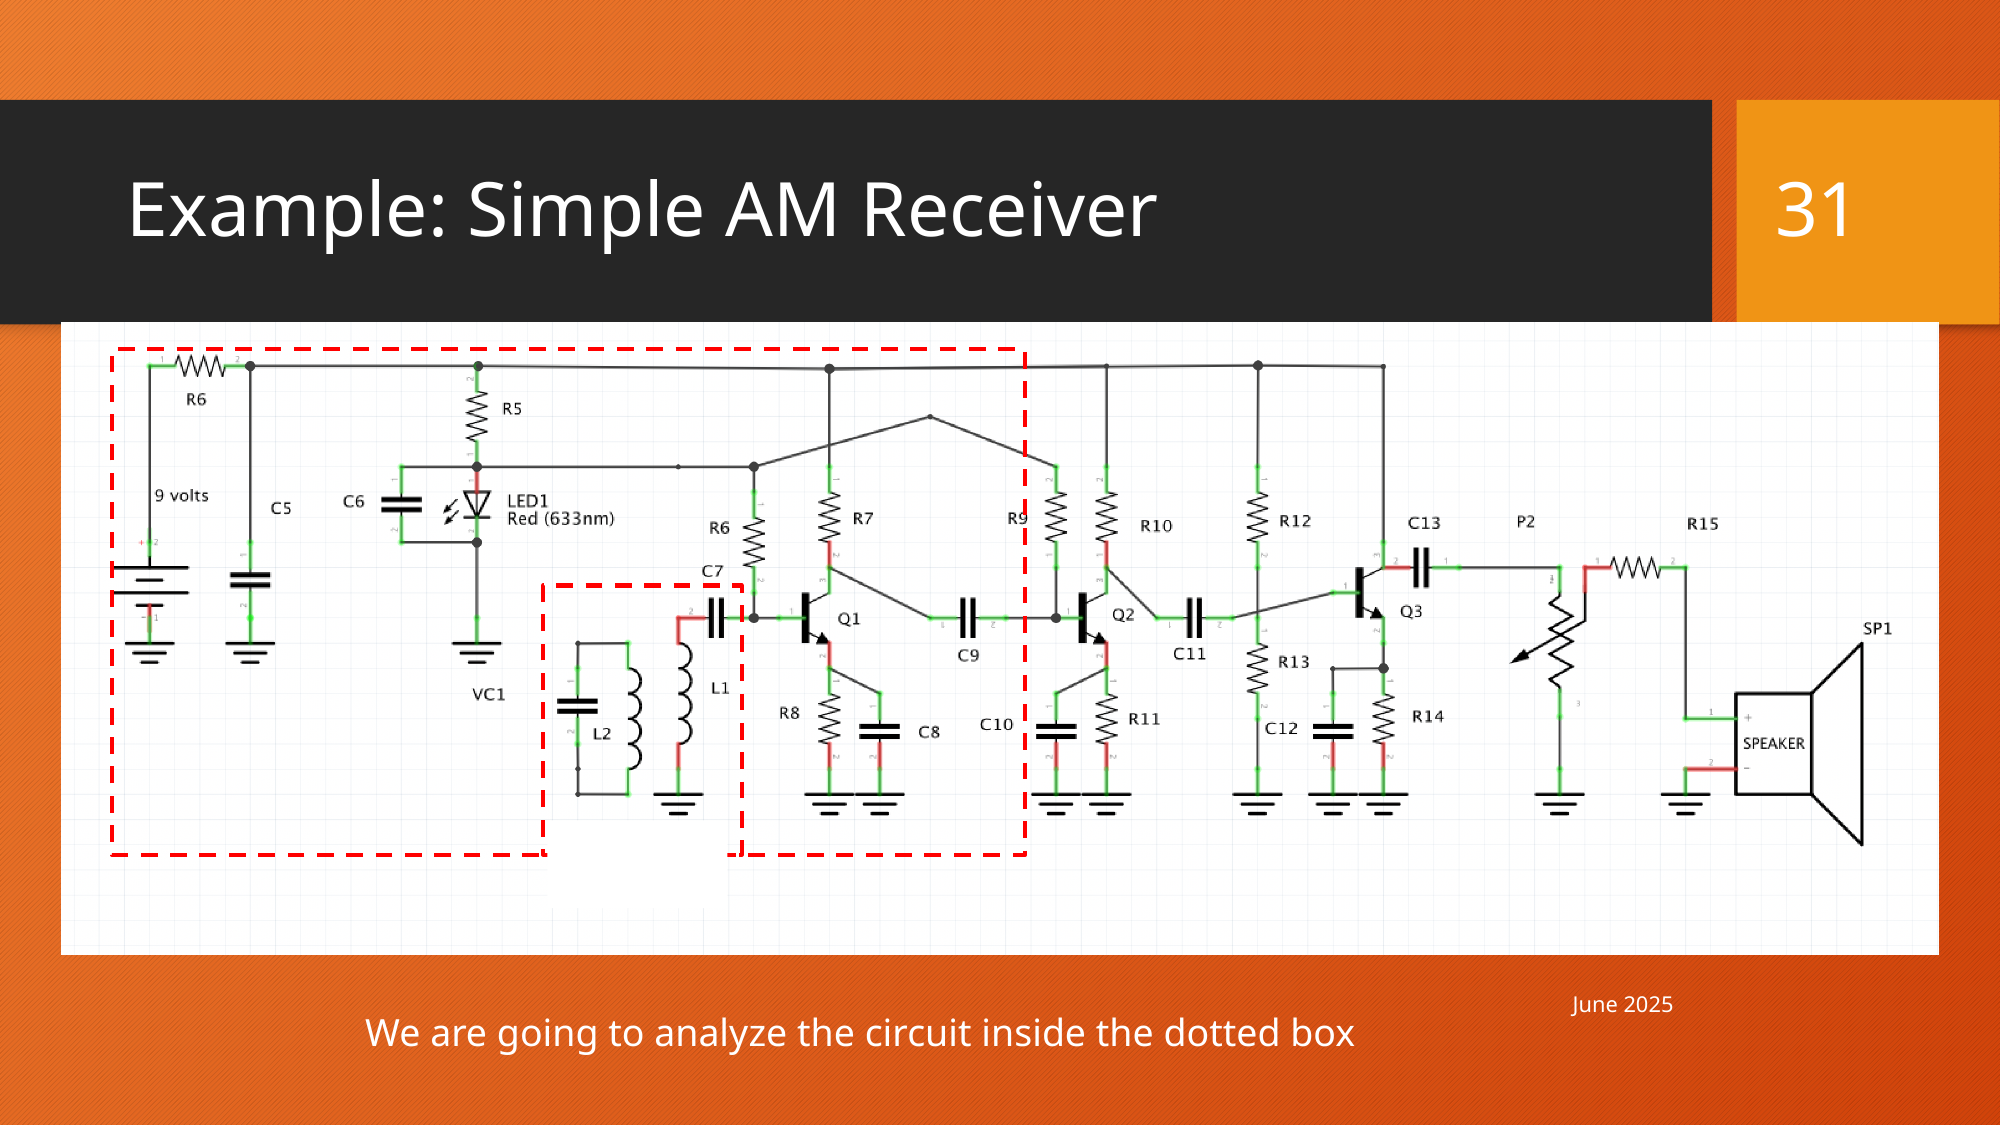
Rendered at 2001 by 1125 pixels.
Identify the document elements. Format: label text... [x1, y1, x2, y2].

slide_number 31 [1760, 123, 1950, 303]
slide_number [1238, 973, 1689, 1034]
picture [0, 322, 2000, 956]
text_box We are going to analyze the circuit inside the dotted box [350, 1001, 1371, 1062]
title Example: Simple AM Receiver [111, 123, 1689, 301]
